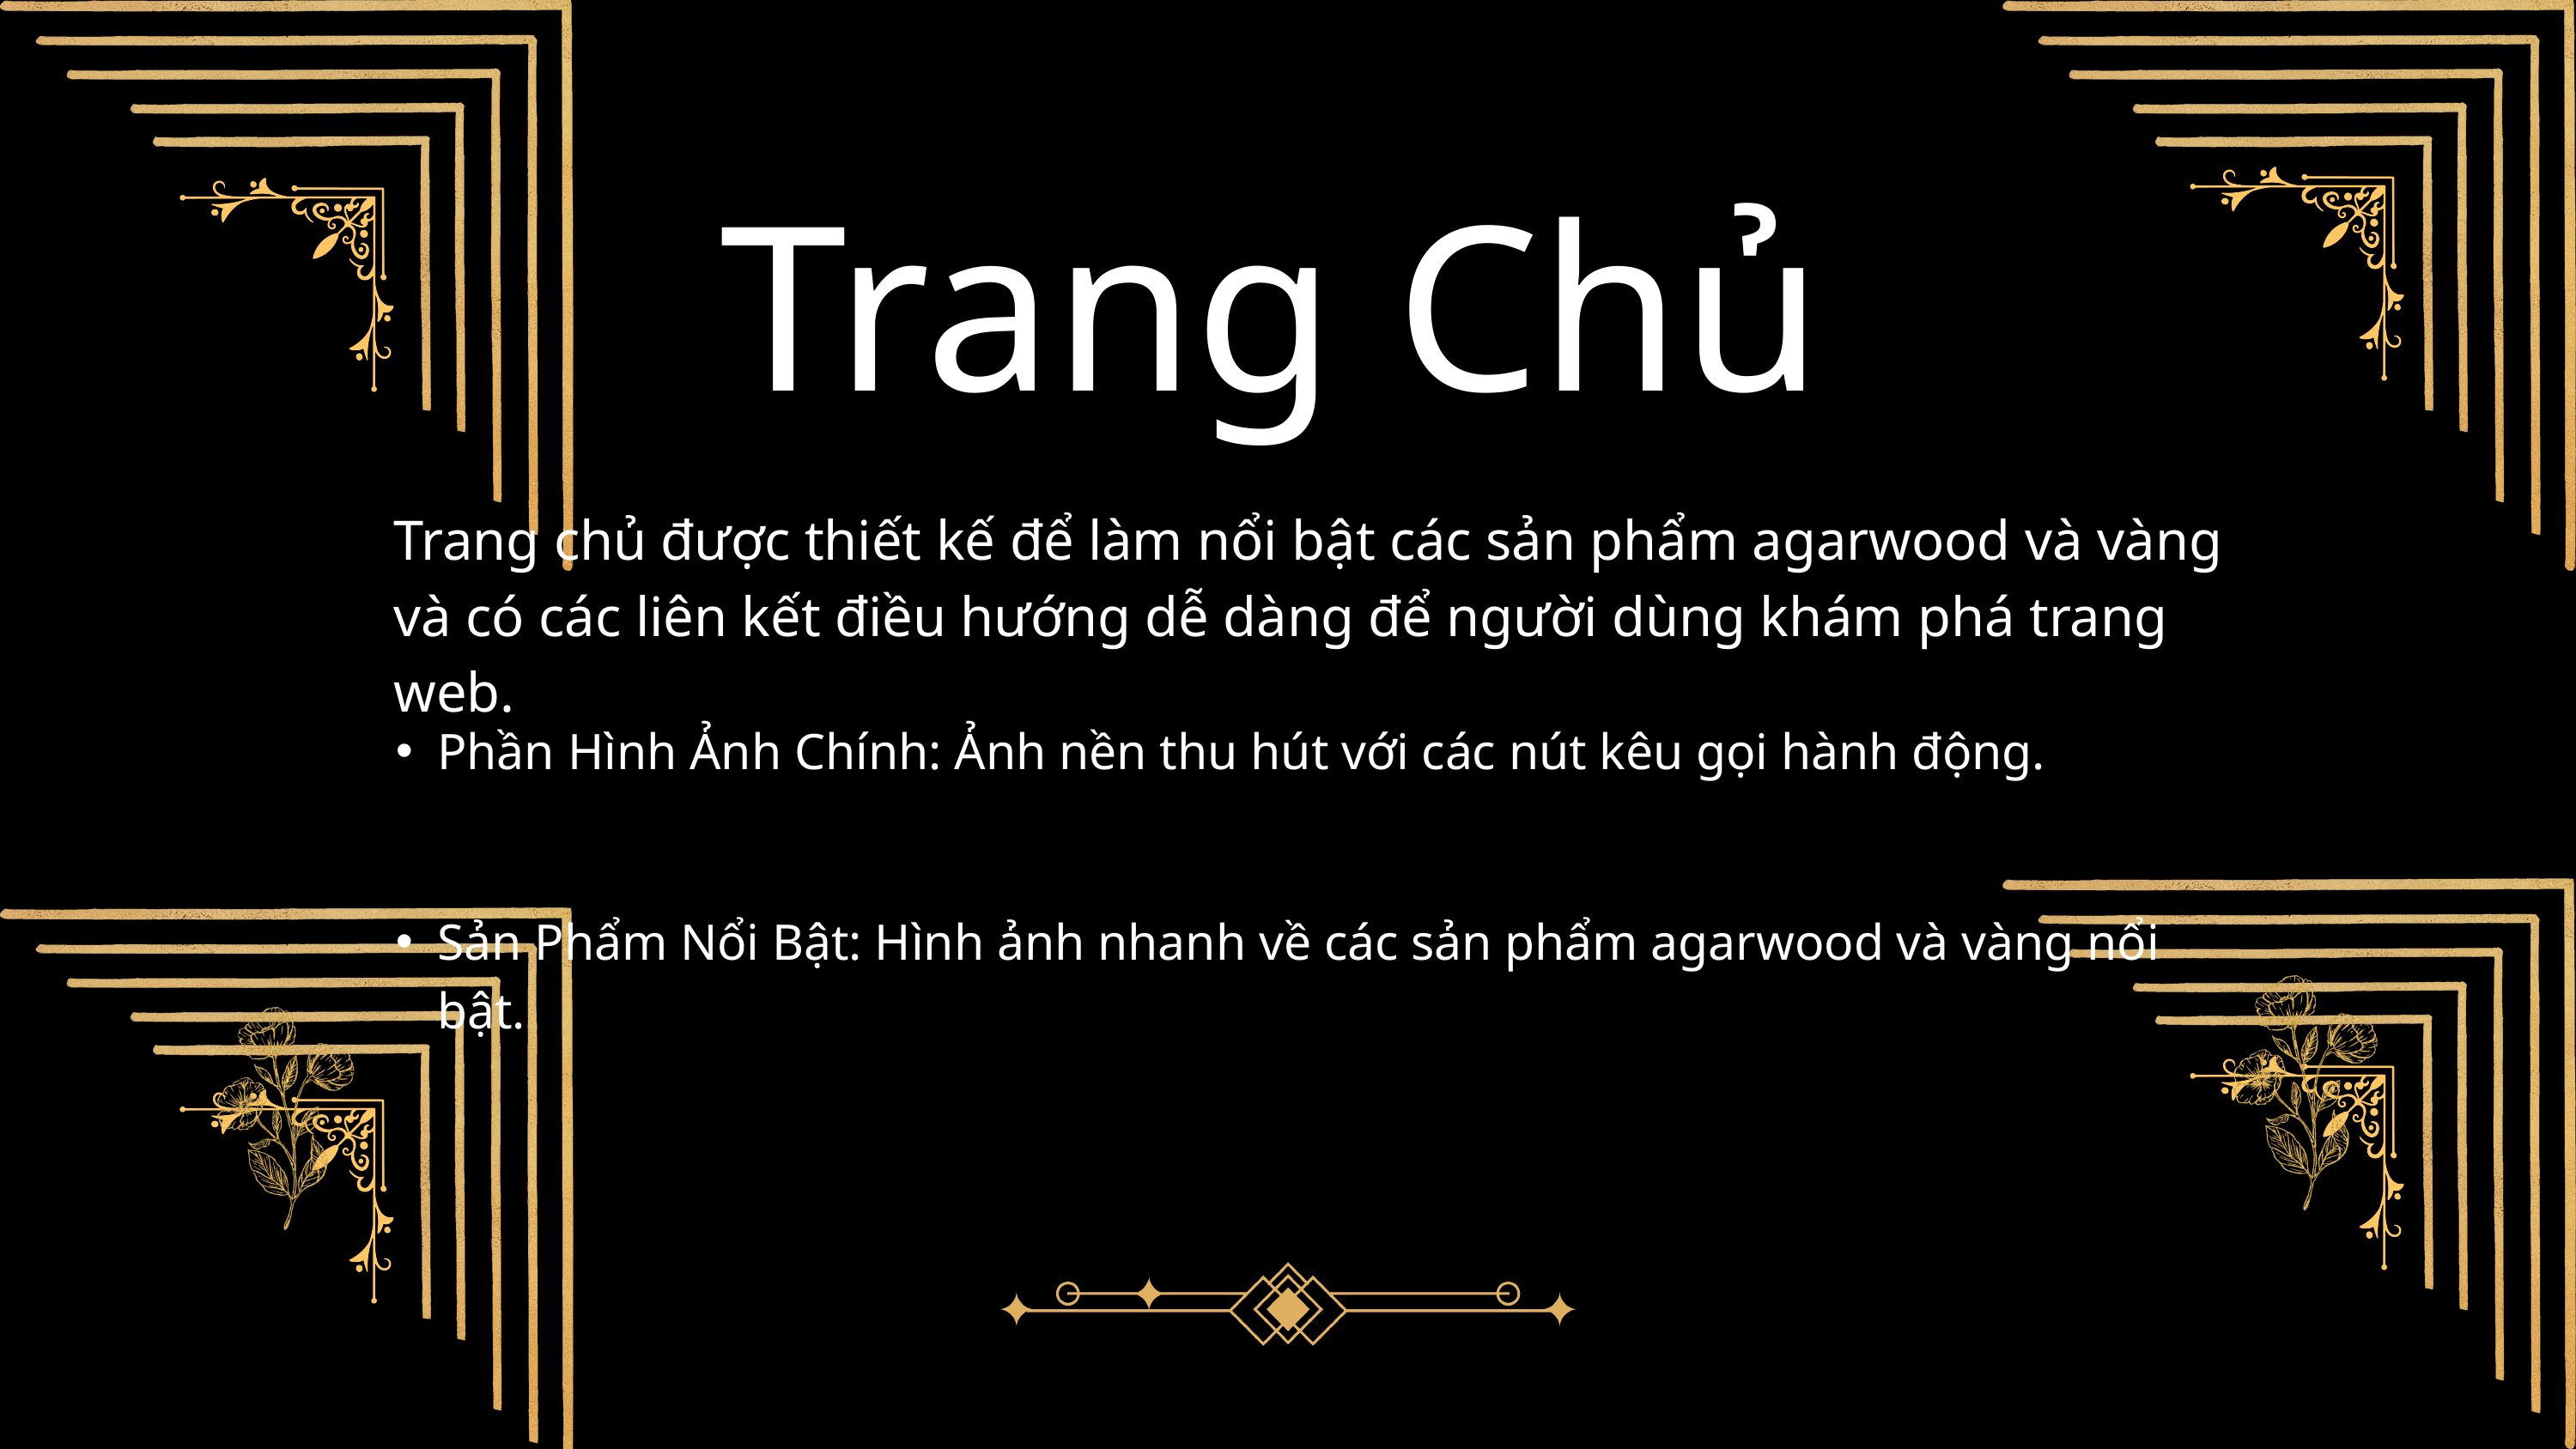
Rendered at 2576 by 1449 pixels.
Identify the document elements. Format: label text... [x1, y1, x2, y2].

text_box Phần Hình Ảnh Chính: Ảnh nền thu hút với các nút kêu gọi hành động. [354, 711, 2241, 780]
text_box Sản Phẩm Nổi Bật: Hình ảnh nhanh về các sản phẩm agarwood và vàng nổi bật. [354, 900, 2241, 1039]
text_box [2233, 975, 2378, 1210]
text_box [0, 0, 574, 571]
text_box [0, 907, 574, 1449]
text_box [2190, 1056, 2404, 1270]
text_box [2002, 0, 2576, 571]
text_box Trang Chủ [471, 116, 2073, 437]
text_box [2190, 167, 2404, 381]
text_box [2002, 878, 2576, 1449]
text_box [997, 1262, 1579, 1346]
text_box [217, 1007, 355, 1230]
text_box Trang chủ được thiết kế để làm nổi bật các sản phẩm agarwood và vàng và có các liên kết điều hướng dễ dàng để người dùng khám phá trang web. [393, 494, 2281, 724]
text_box [179, 178, 394, 392]
text_box [179, 1089, 394, 1304]
